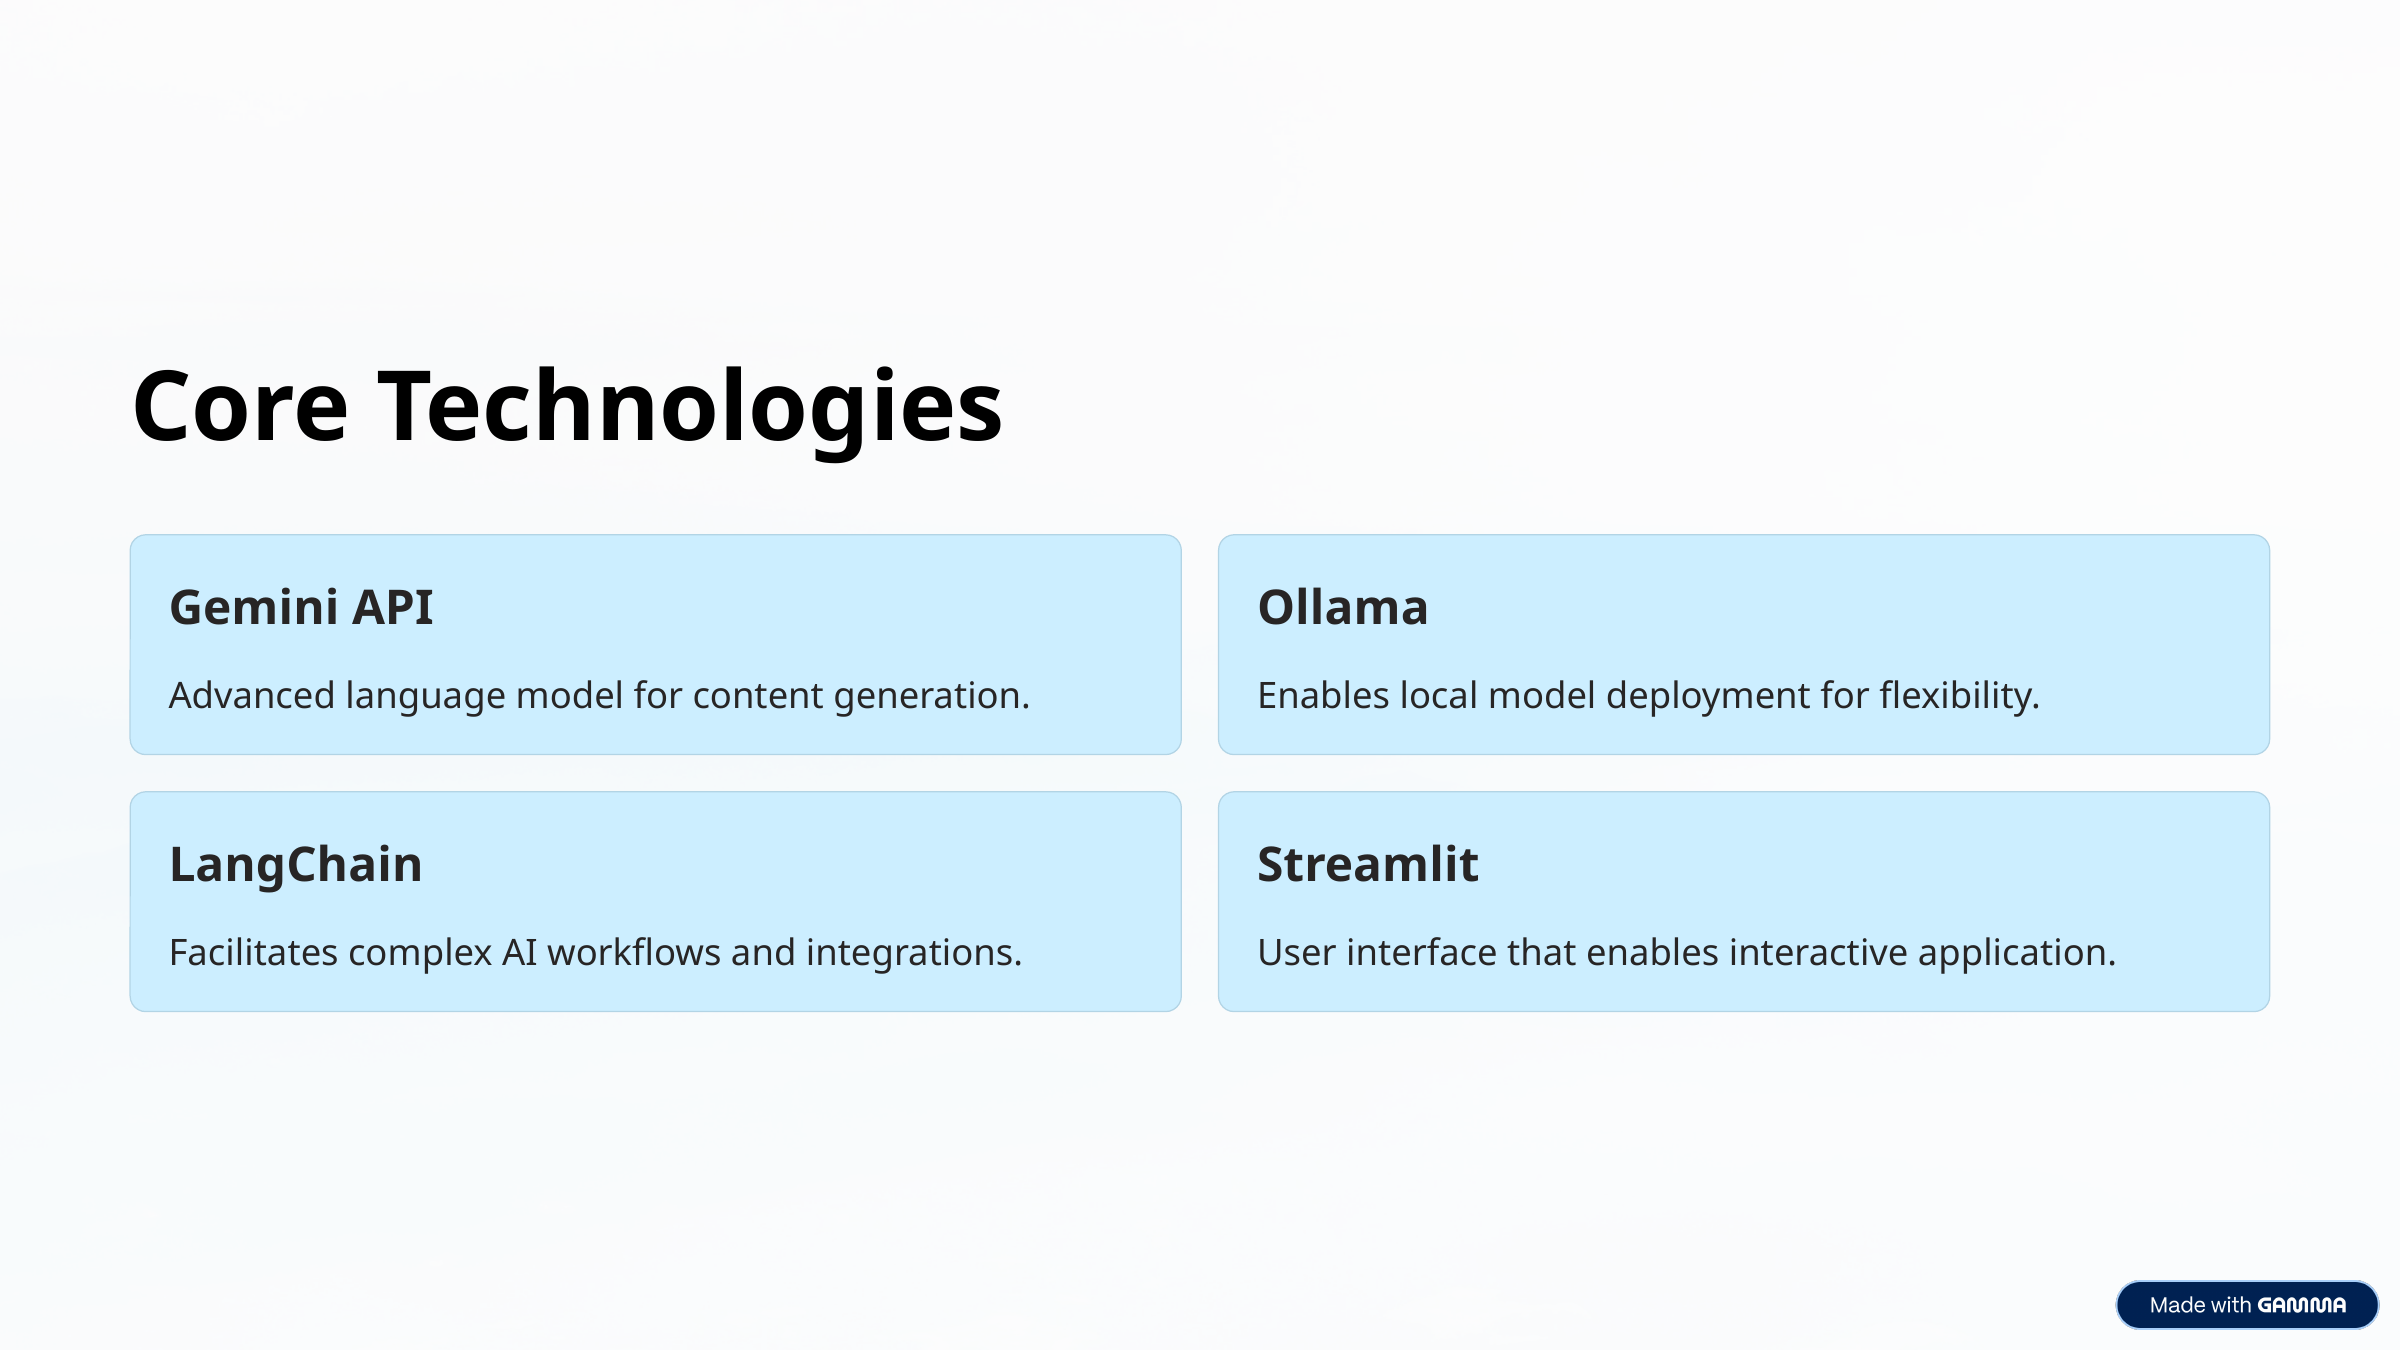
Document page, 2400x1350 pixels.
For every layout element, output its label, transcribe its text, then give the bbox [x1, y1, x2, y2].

text_box Facilitates complex AI workflows and integrations. [168, 913, 1143, 974]
text_box Ollama [1256, 573, 1746, 635]
text_box [130, 791, 1182, 1012]
text_box User interface that enables interactive application. [1256, 913, 2232, 974]
text_box [1218, 534, 2270, 755]
picture [2106, 1271, 2389, 1339]
text_box [1218, 791, 2270, 1012]
text_box Advanced language model for content generation. [168, 656, 1143, 717]
text_box Streamlit [1256, 830, 1746, 892]
text_box Gemini API [168, 573, 657, 635]
text_box Core Technologies [130, 338, 1107, 461]
text_box Enables local model deployment for flexibility. [1256, 656, 2232, 717]
text_box LangChain [168, 830, 657, 892]
text_box [130, 534, 1182, 755]
